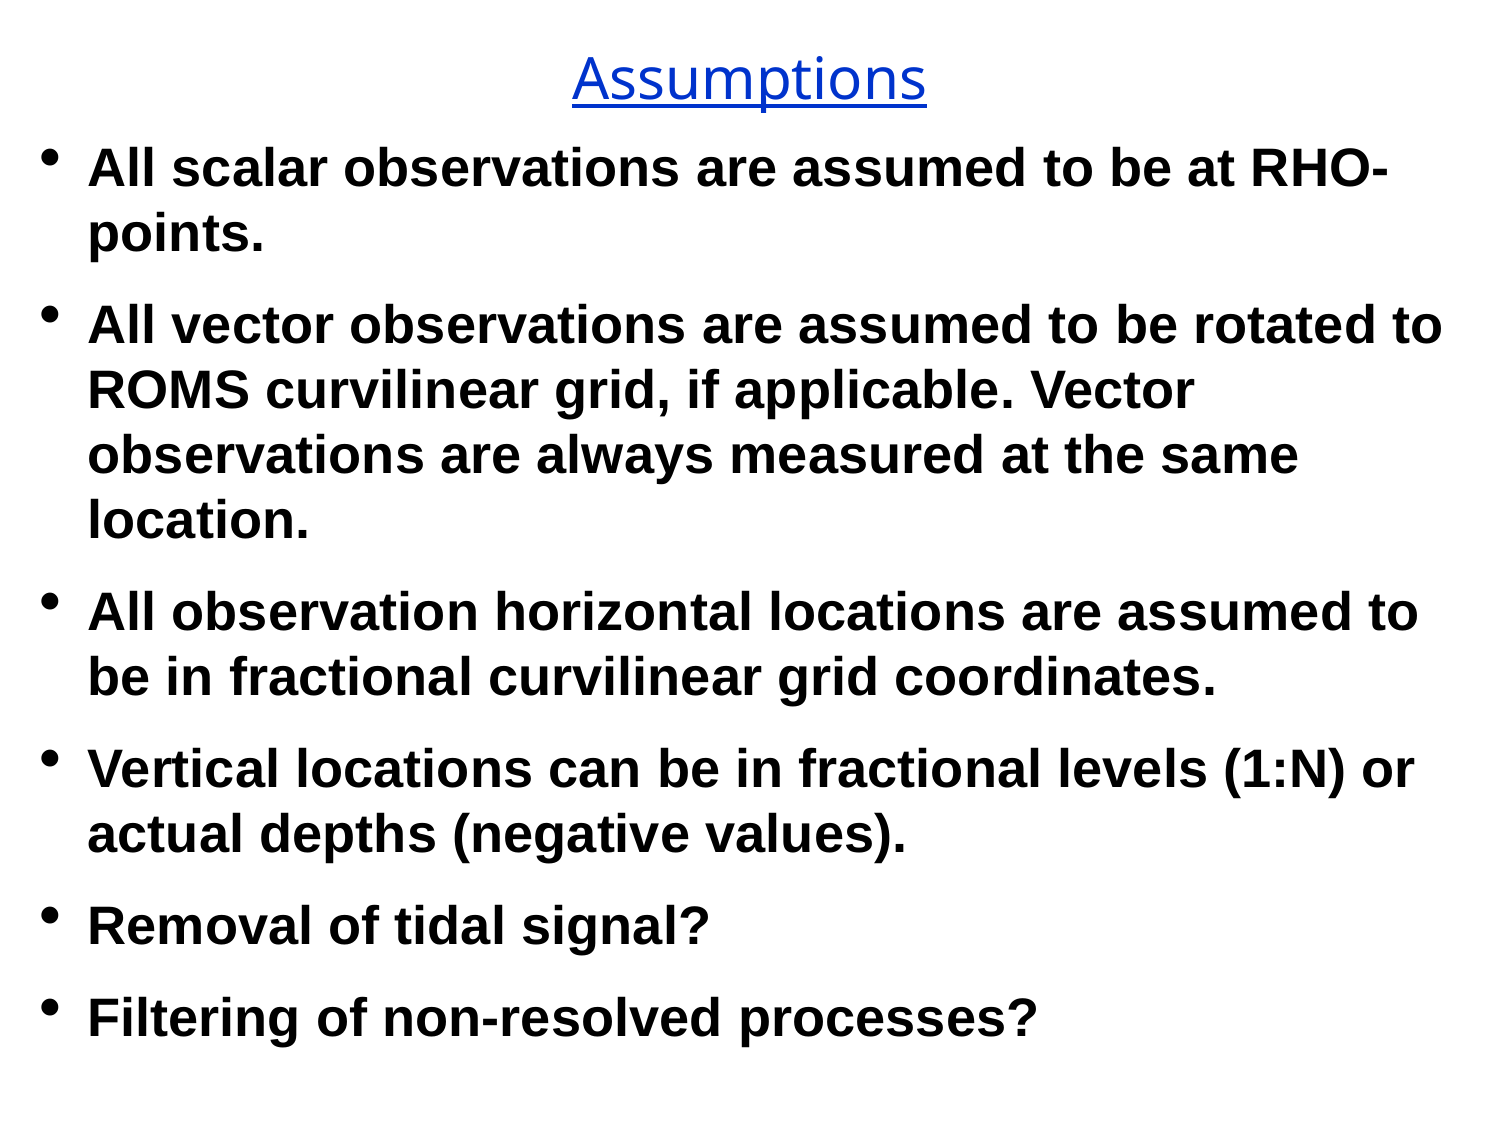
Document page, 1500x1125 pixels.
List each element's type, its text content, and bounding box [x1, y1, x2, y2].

title Assumptions [74, 24, 1426, 124]
list All scalar observations are assumed to be at RHO-points. All vector observations are assumed to be rotated to ROMS curvilinear grid, if applicable. Vector observations are always measured at the same location. All observation horizontal locations are assumed to be in fractional curvilinear grid coordinates. Vertical locations can be in fractional levels (1:N) or actual depths (negative values). Removal of tidal signal? Filtering of non-resolved processes? [24, 124, 1488, 1101]
